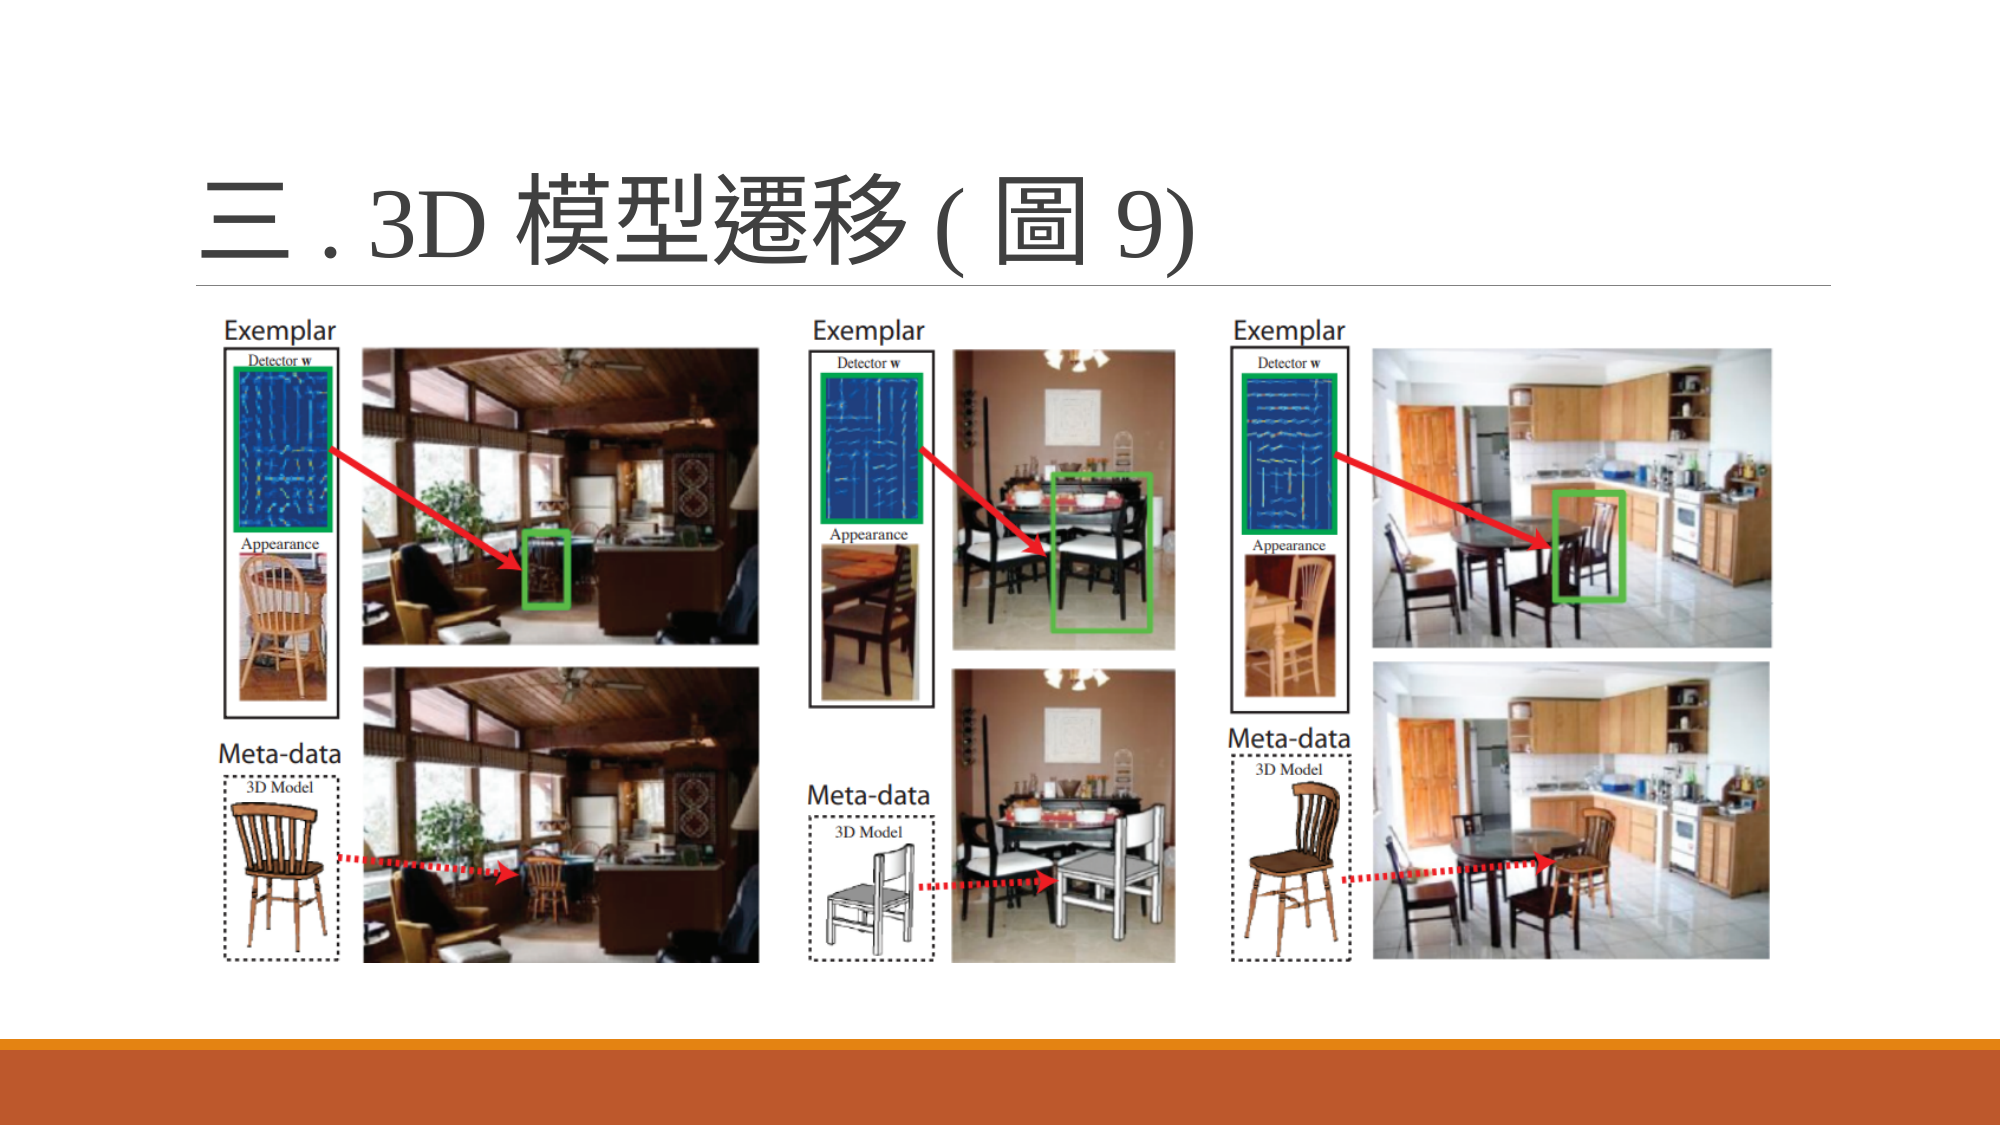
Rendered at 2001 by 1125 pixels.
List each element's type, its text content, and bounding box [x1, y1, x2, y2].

title 三. 3D模型遷移(圖9) [180, 47, 1830, 285]
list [193, 302, 1816, 964]
